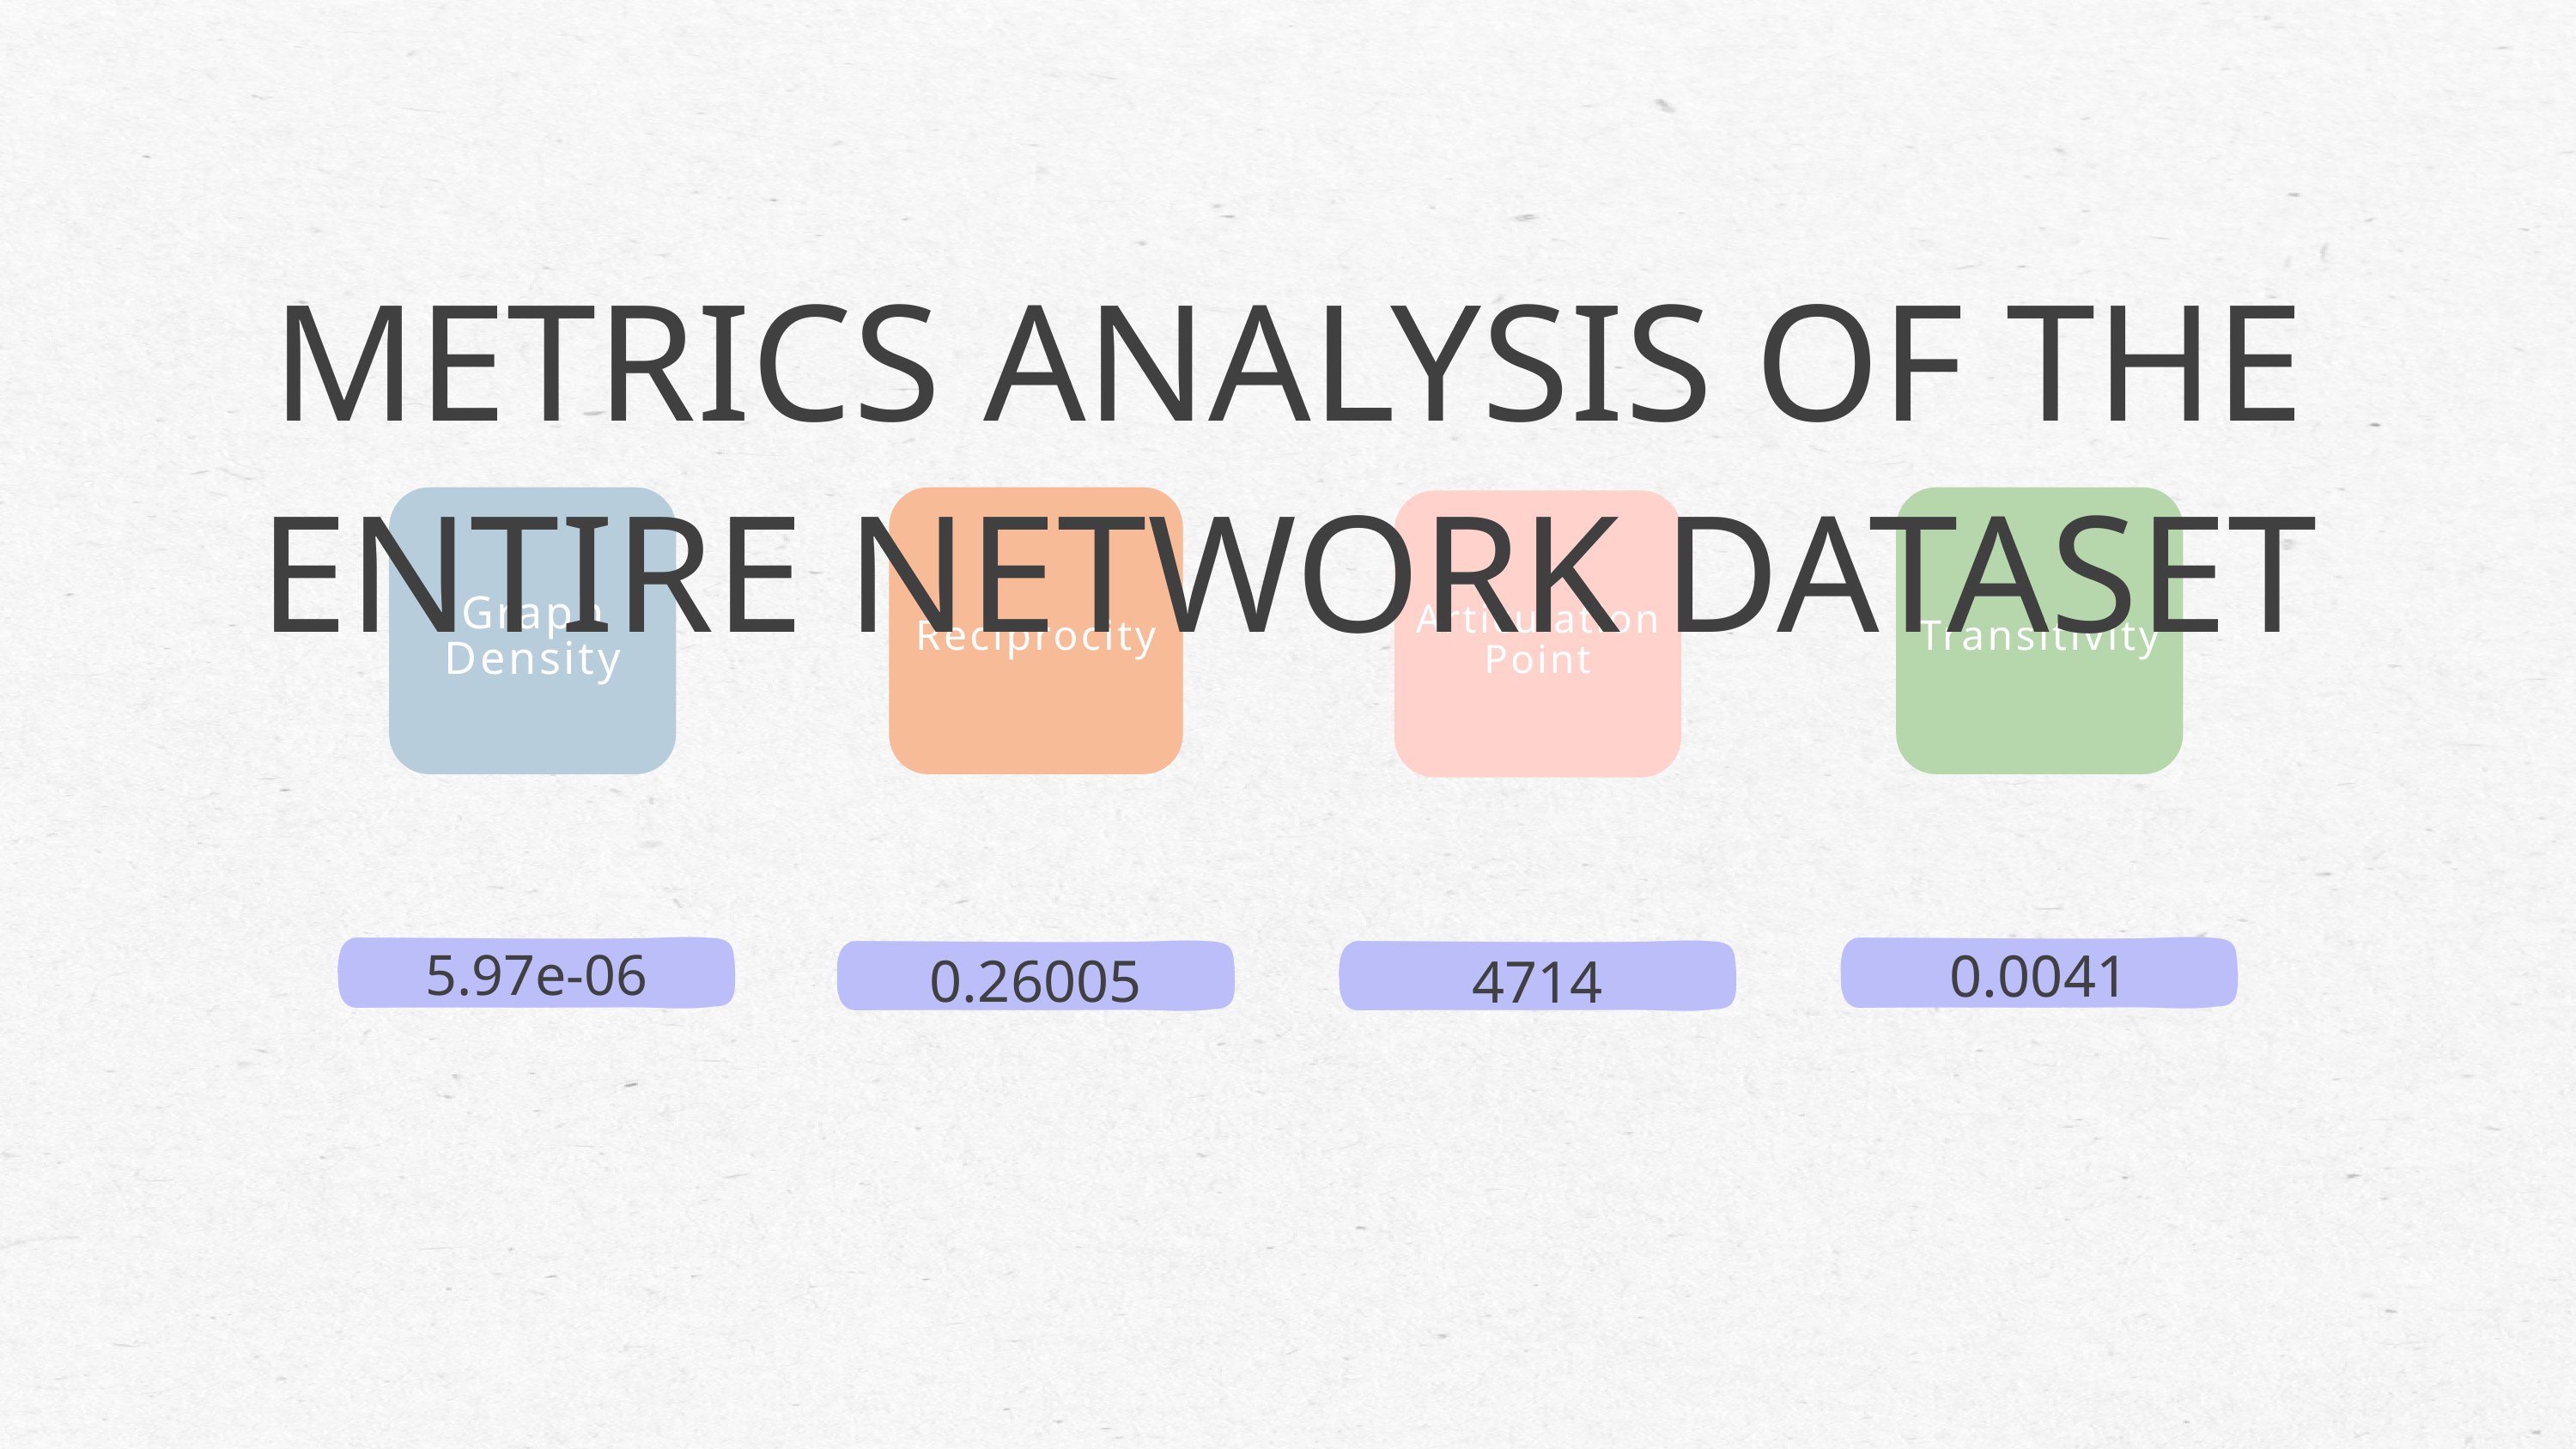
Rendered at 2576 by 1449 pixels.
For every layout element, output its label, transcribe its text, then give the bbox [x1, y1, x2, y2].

text_box METRICS ANALYSIS OF THE ENTIRE NETWORK DATASET [141, 242, 2435, 664]
text_box [1339, 939, 1394, 1012]
text_box 5.97e-06 [392, 928, 680, 1007]
text_box [0, 0, 2576, 1449]
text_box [1394, 490, 1682, 778]
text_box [1895, 487, 2184, 775]
text_box [1681, 939, 1737, 1012]
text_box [388, 487, 677, 775]
text_box 4714 [1394, 934, 1681, 1016]
text_box [337, 936, 736, 1009]
text_box 0.26005 [892, 933, 1180, 1015]
text_box 0.0041 [1896, 928, 2184, 1009]
text_box [1840, 936, 2239, 1009]
text_box [836, 939, 892, 1012]
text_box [889, 487, 1183, 775]
text_box [1180, 939, 1236, 1012]
